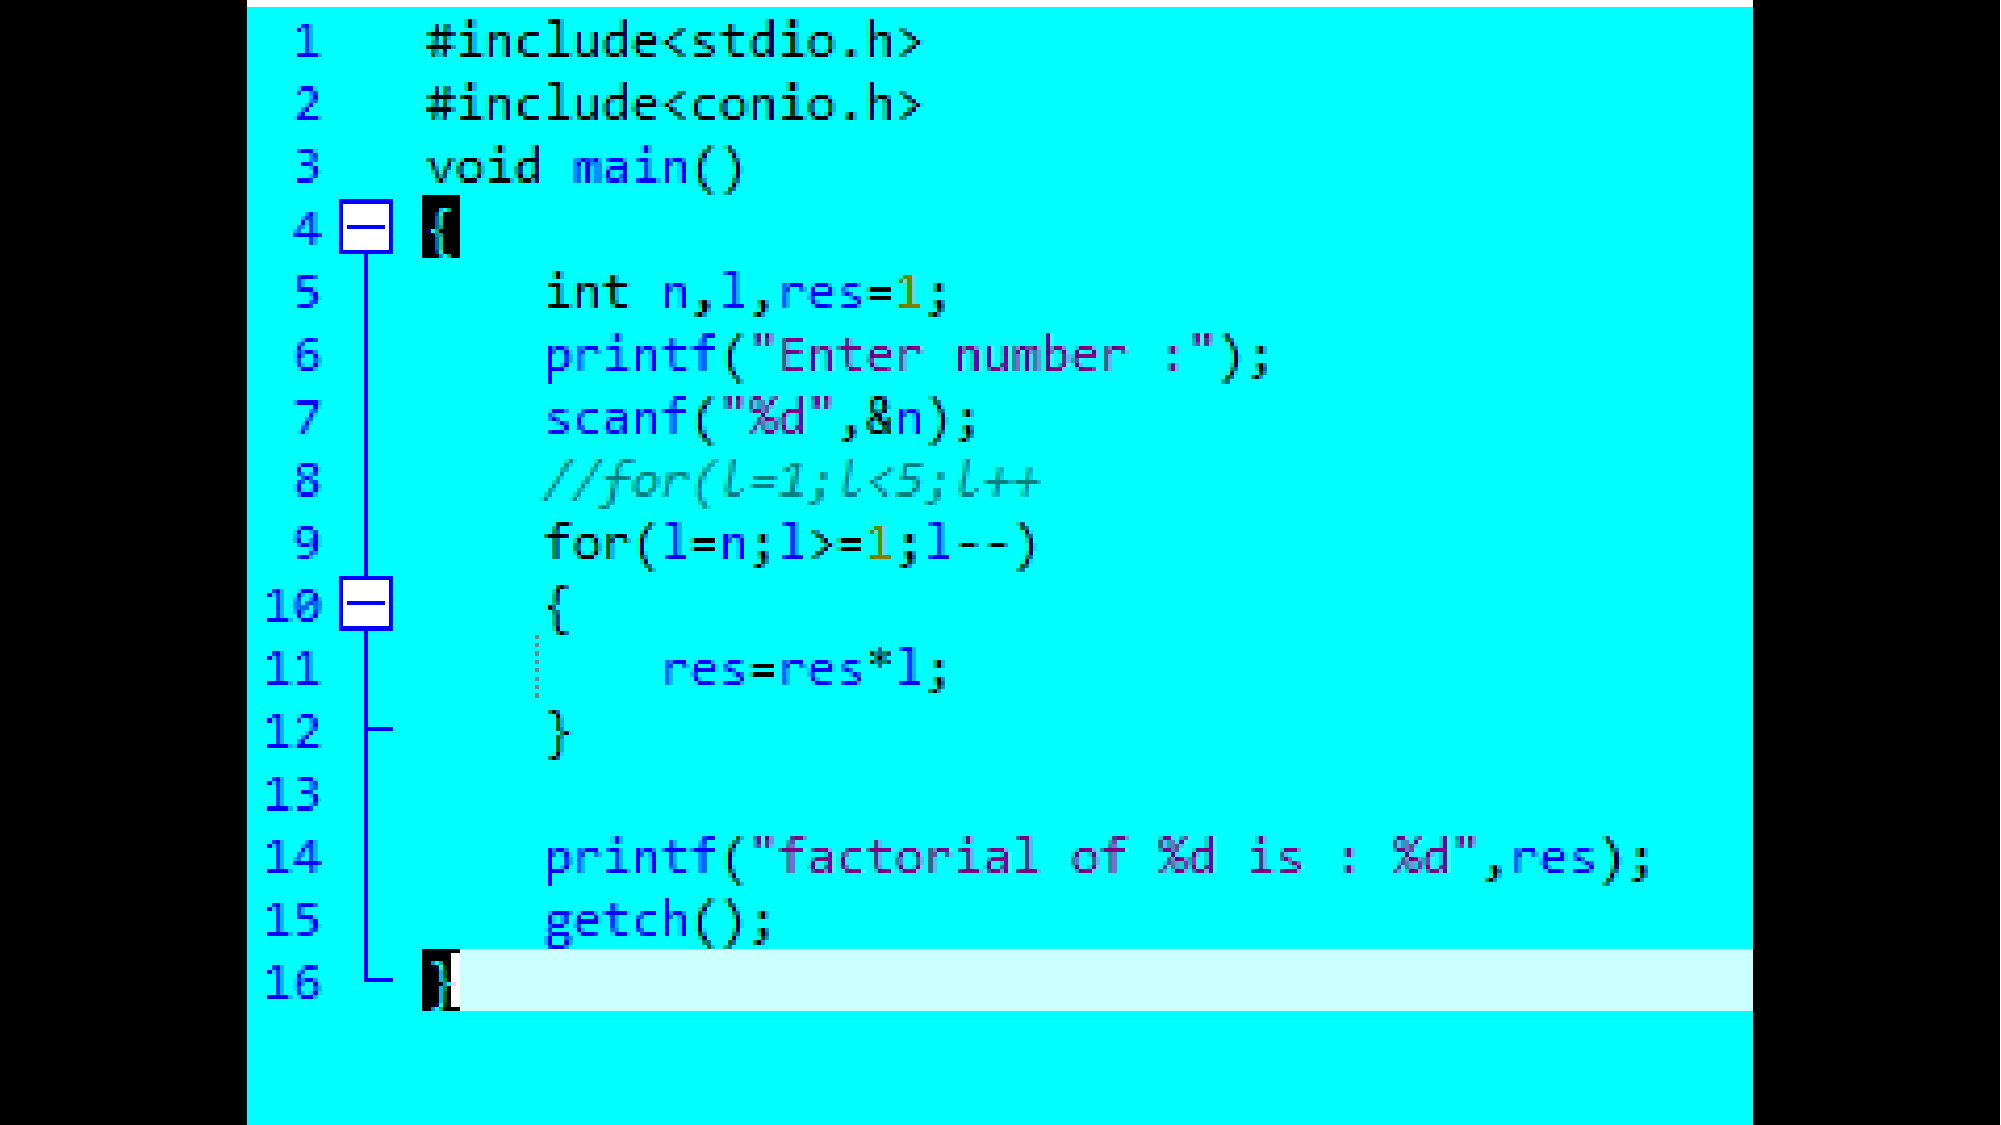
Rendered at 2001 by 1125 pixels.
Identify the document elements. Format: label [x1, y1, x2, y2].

picture [247, 0, 1753, 1125]
